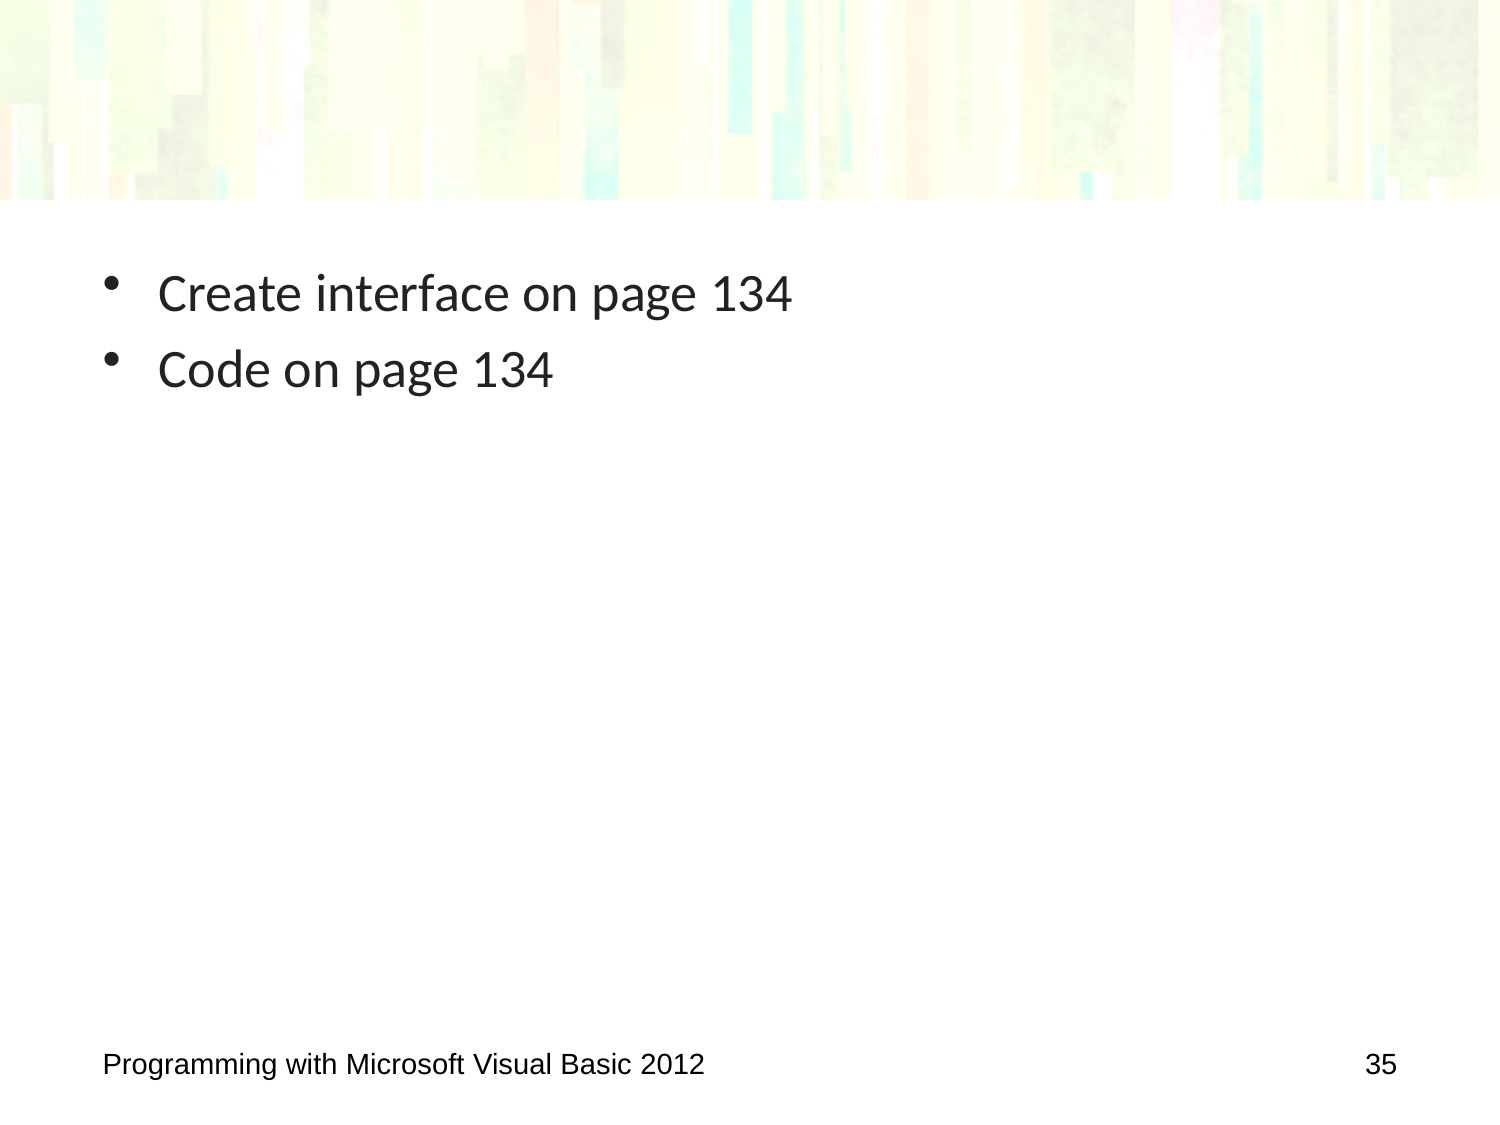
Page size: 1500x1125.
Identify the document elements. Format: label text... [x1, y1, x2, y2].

list Create interface on page 134 Code on page 134 [87, 249, 1413, 1026]
footer Programming with Microsoft Visual Basic 2012 [87, 1037, 1051, 1101]
slide_number 35 [1074, 1037, 1413, 1101]
